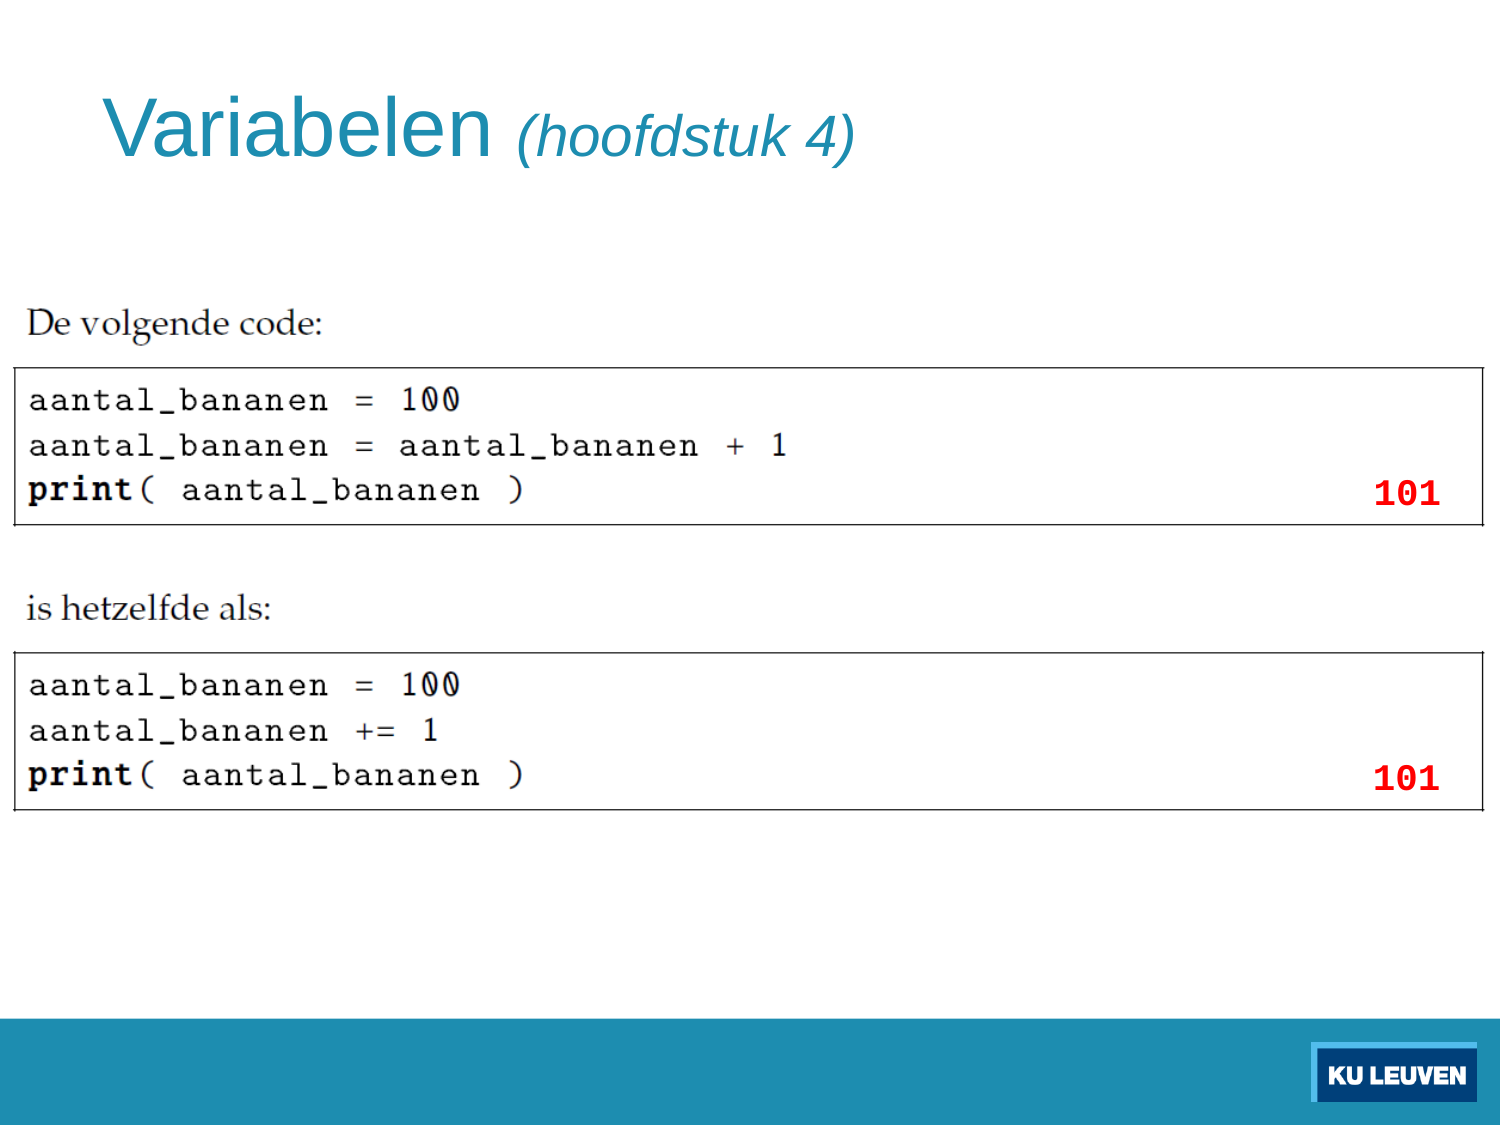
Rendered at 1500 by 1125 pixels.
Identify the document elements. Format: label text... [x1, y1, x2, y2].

picture [0, 299, 1500, 826]
picture [1311, 1042, 1477, 1102]
title Variabelen (hoofdstuk 4) [93, 34, 1406, 225]
